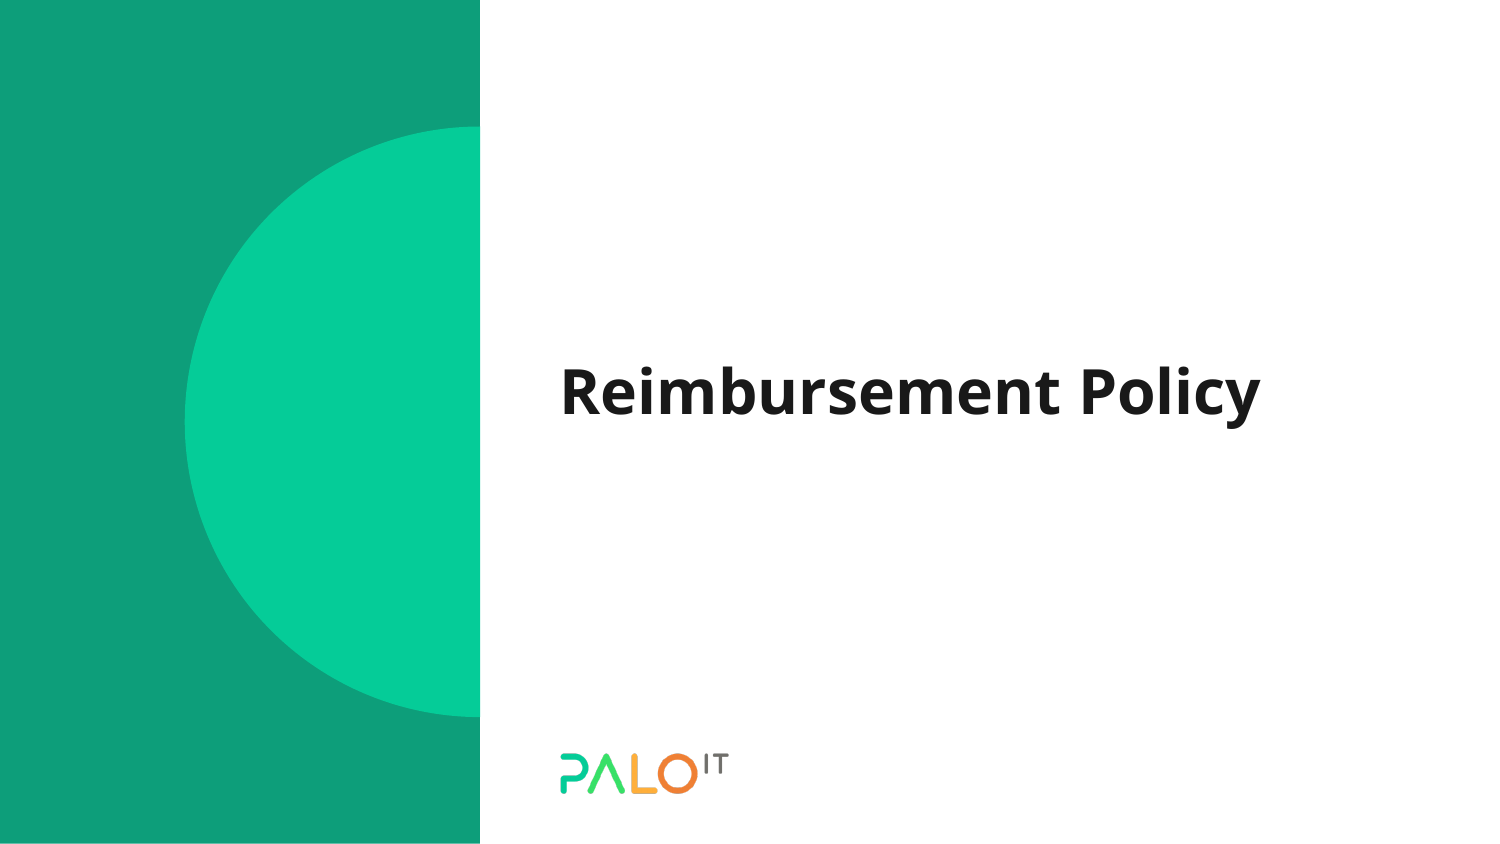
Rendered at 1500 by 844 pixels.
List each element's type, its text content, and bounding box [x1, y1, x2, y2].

title Reimbursement Policy [538, 270, 1449, 443]
picture [560, 753, 729, 794]
